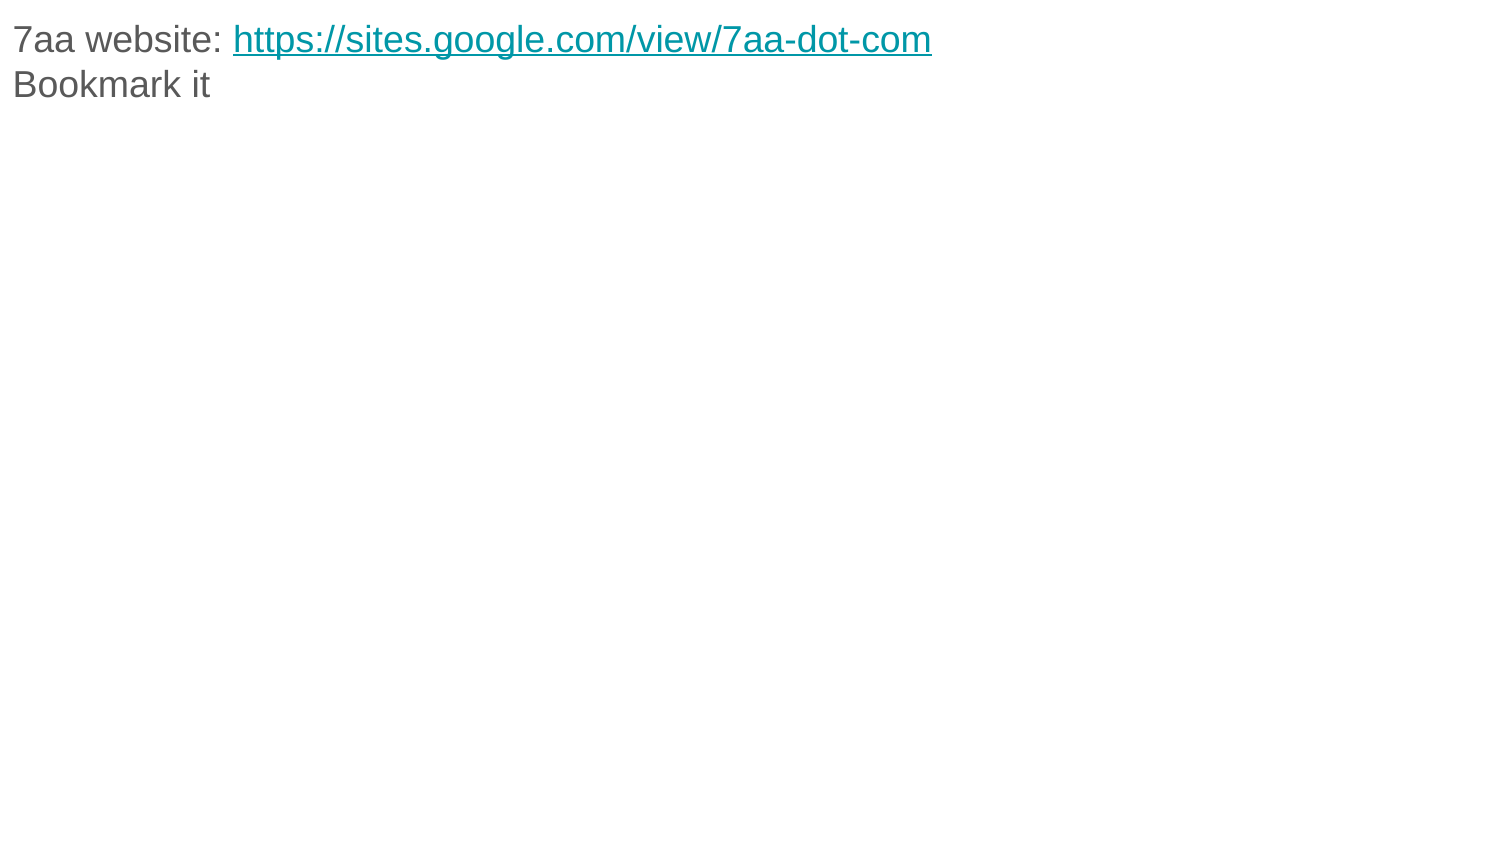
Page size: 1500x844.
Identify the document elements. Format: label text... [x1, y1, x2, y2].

text_box 7aa website: https://sites.google.com/view/7aa-dot-com Bookmark it [0, 0, 1310, 155]
